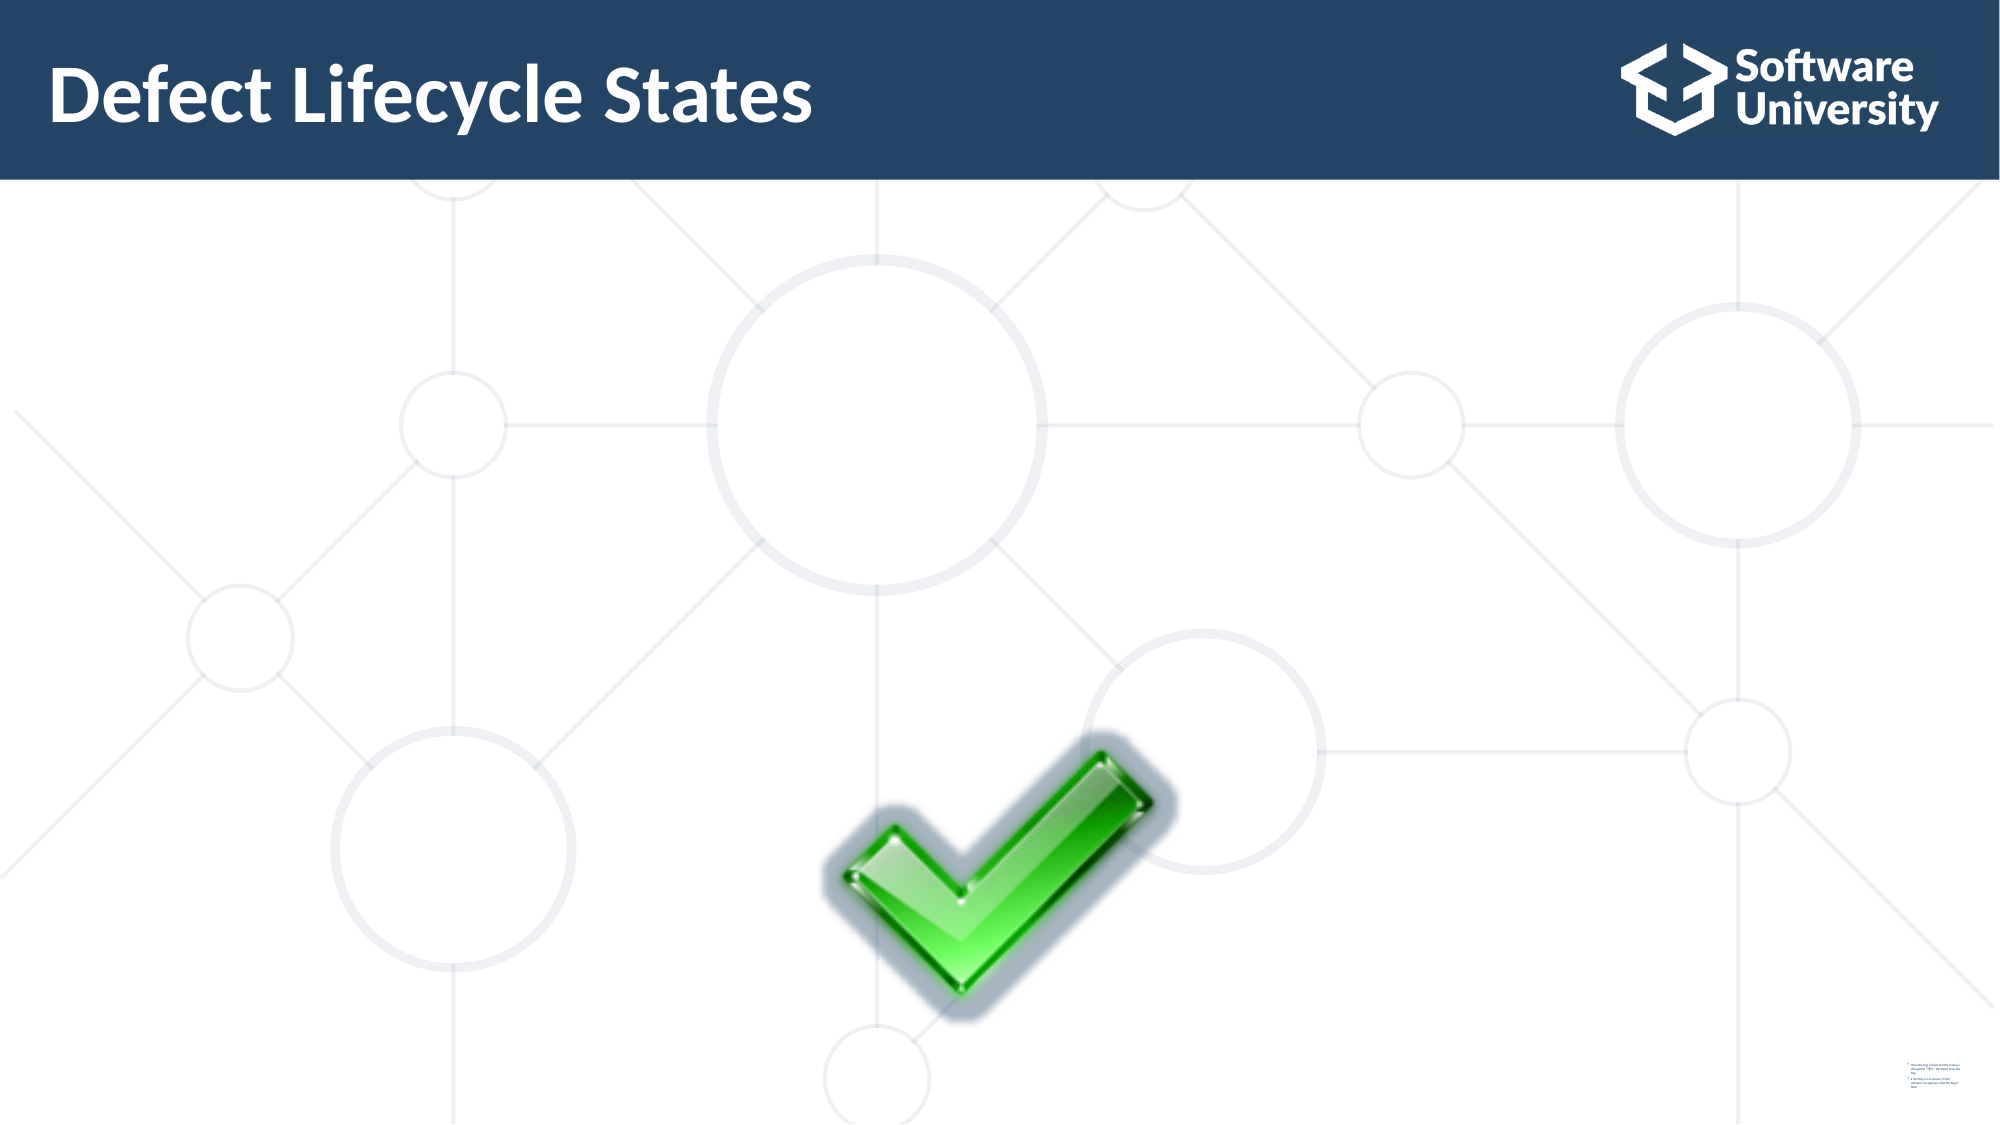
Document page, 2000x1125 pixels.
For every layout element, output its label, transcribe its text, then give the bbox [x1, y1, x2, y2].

title Defect Lifecycle States [31, 16, 1591, 162]
slide_number Verified Once the bug is fixed and the status is changed to “TEST”, the tester tests the bug If the bug is not present in the software, he approves that the bug is fixed [1896, 1049, 1968, 1101]
picture [1621, 43, 1939, 136]
picture [831, 707, 1170, 1046]
